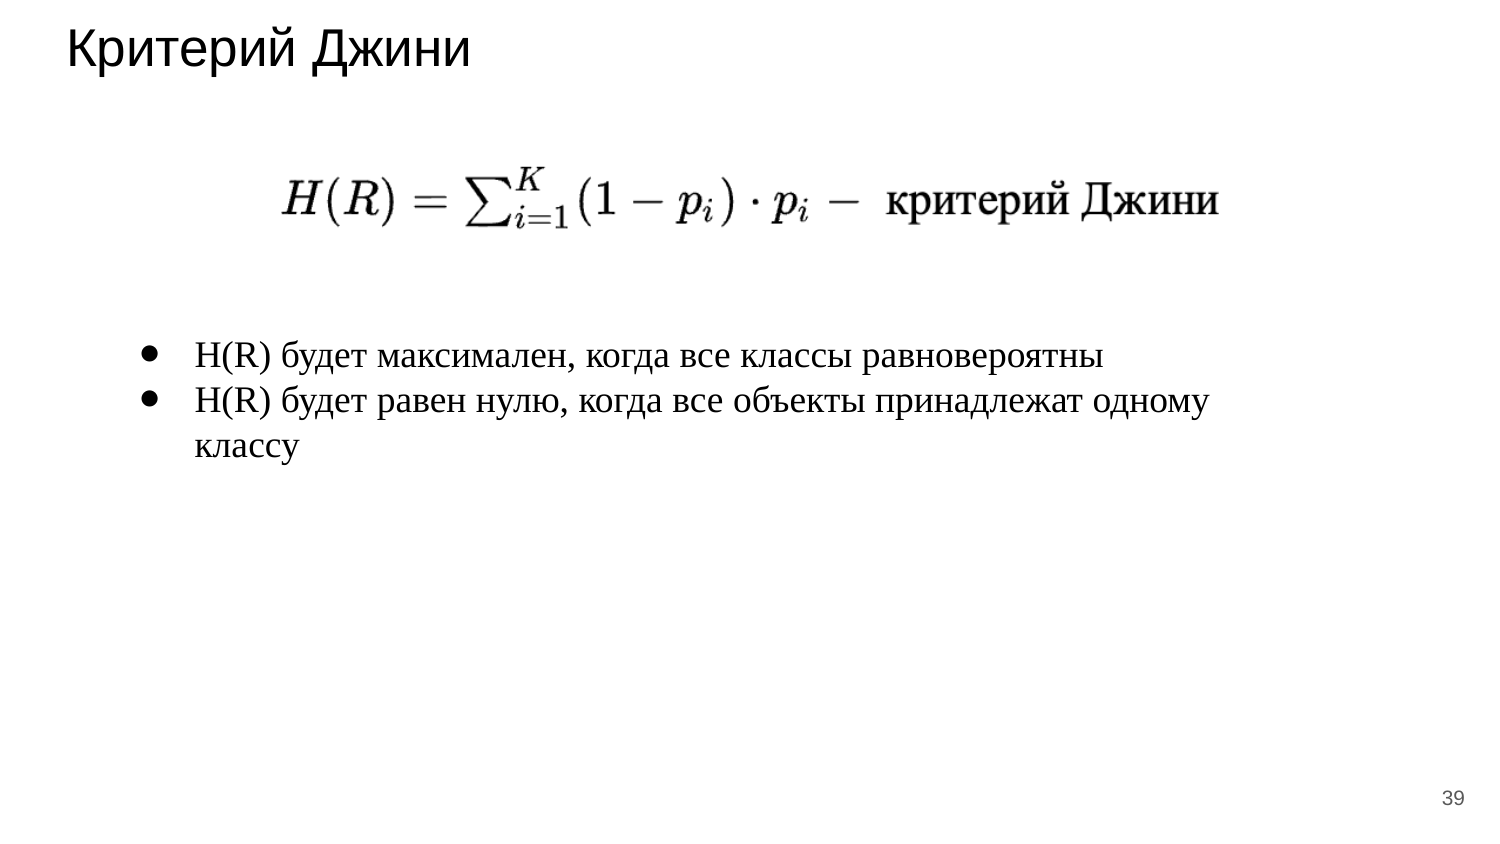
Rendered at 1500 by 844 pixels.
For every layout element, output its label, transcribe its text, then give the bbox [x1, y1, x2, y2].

text_box H(R) будет максимален, когда все классы равновероятны H(R) будет равен нулю, когда все объекты принадлежат одному классу [104, 314, 1322, 705]
picture [280, 161, 1220, 232]
title Критерий Джини [51, 0, 1449, 92]
slide_number ‹#› [1389, 764, 1480, 830]
